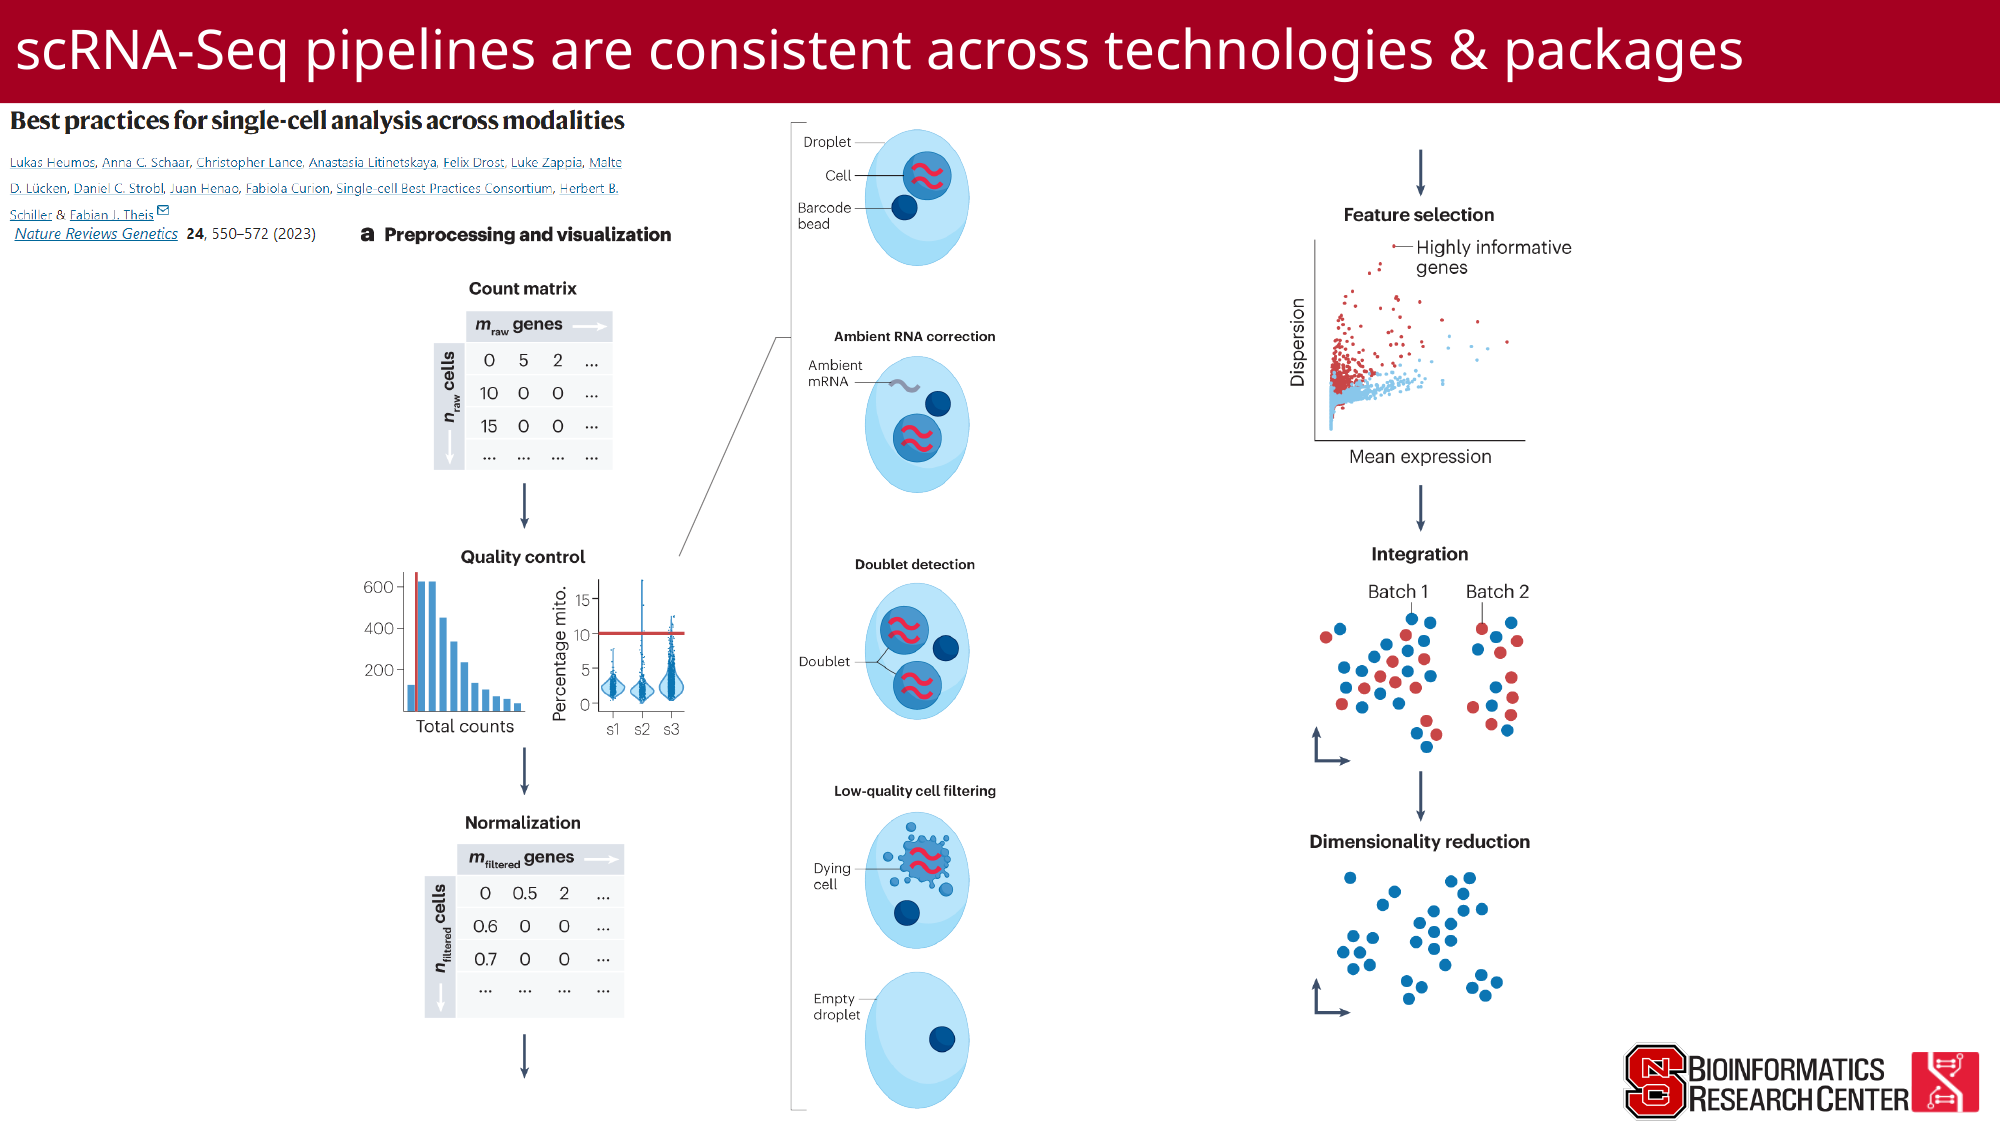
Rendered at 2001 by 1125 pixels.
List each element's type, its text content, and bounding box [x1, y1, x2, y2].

picture [760, 103, 1065, 1125]
picture [1623, 1042, 1982, 1121]
title scRNA-Seq pipelines are consistent across technologies & packages [0, 0, 2000, 104]
picture [0, 103, 703, 1087]
picture [1246, 140, 1598, 1017]
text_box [679, 337, 776, 557]
